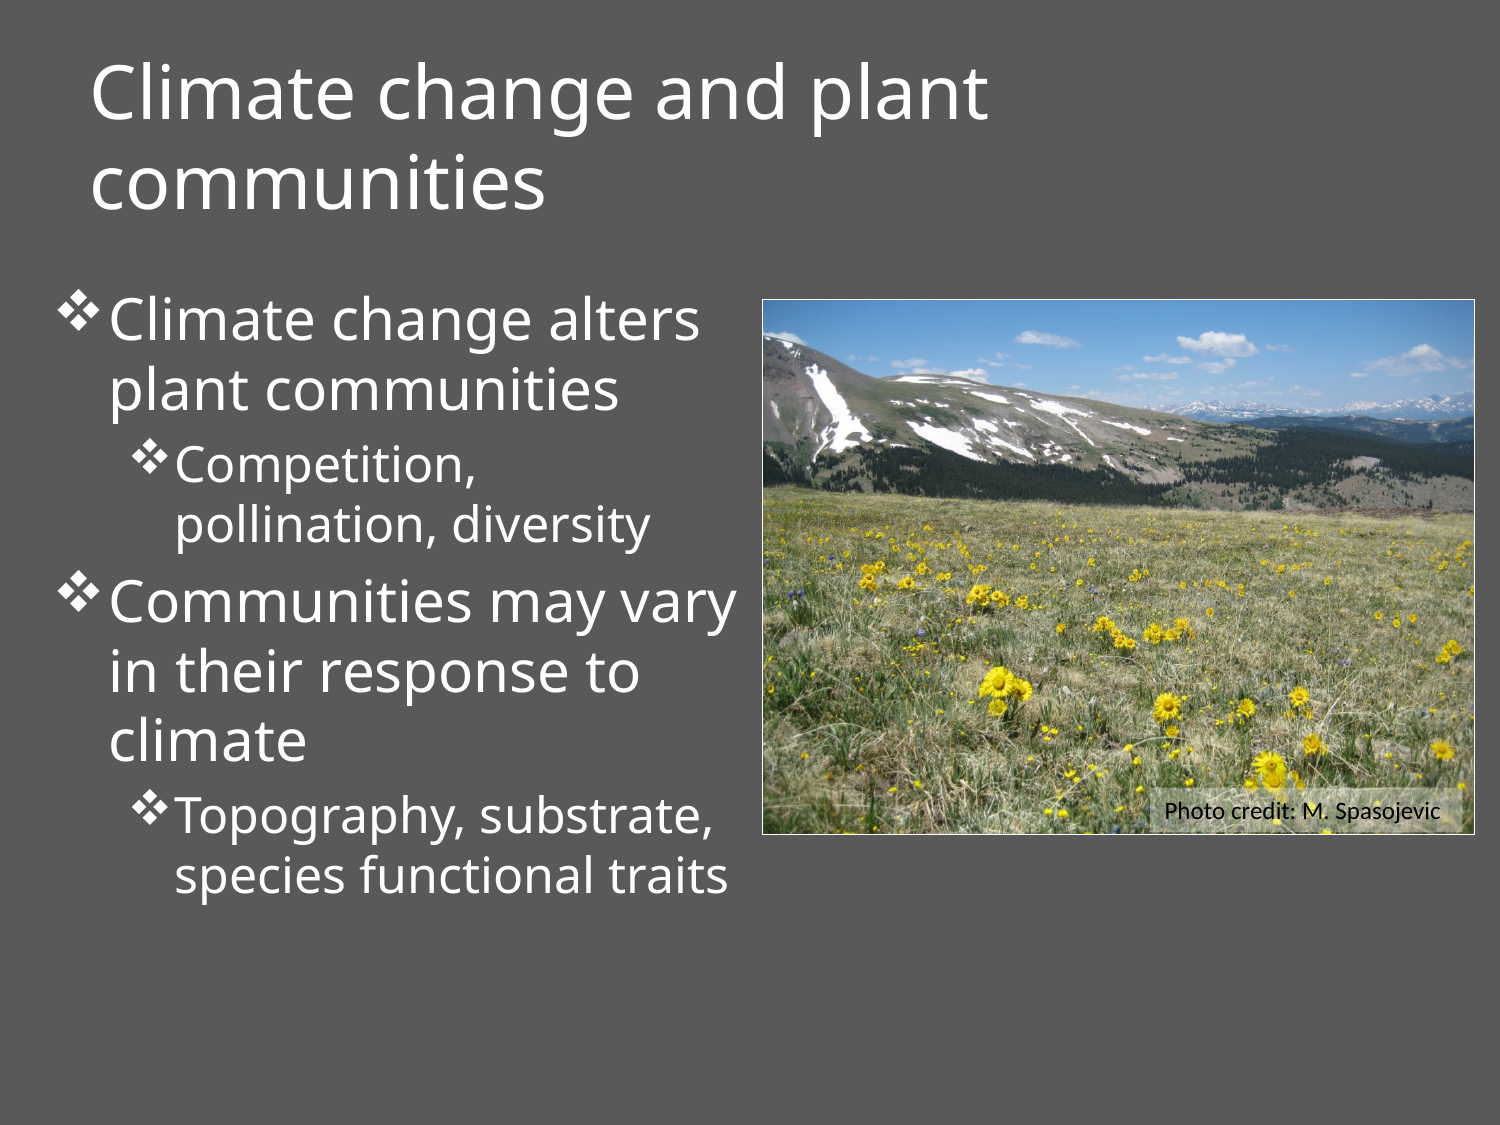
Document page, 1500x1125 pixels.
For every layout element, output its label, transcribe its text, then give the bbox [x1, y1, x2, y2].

picture [762, 299, 1476, 835]
list Climate change alters plant communities Competition, pollination, diversity Communities may vary in their response to climate Topography, substrate, species functional traits [37, 275, 763, 1038]
text_box Climate change and plant communities [74, 37, 1213, 233]
